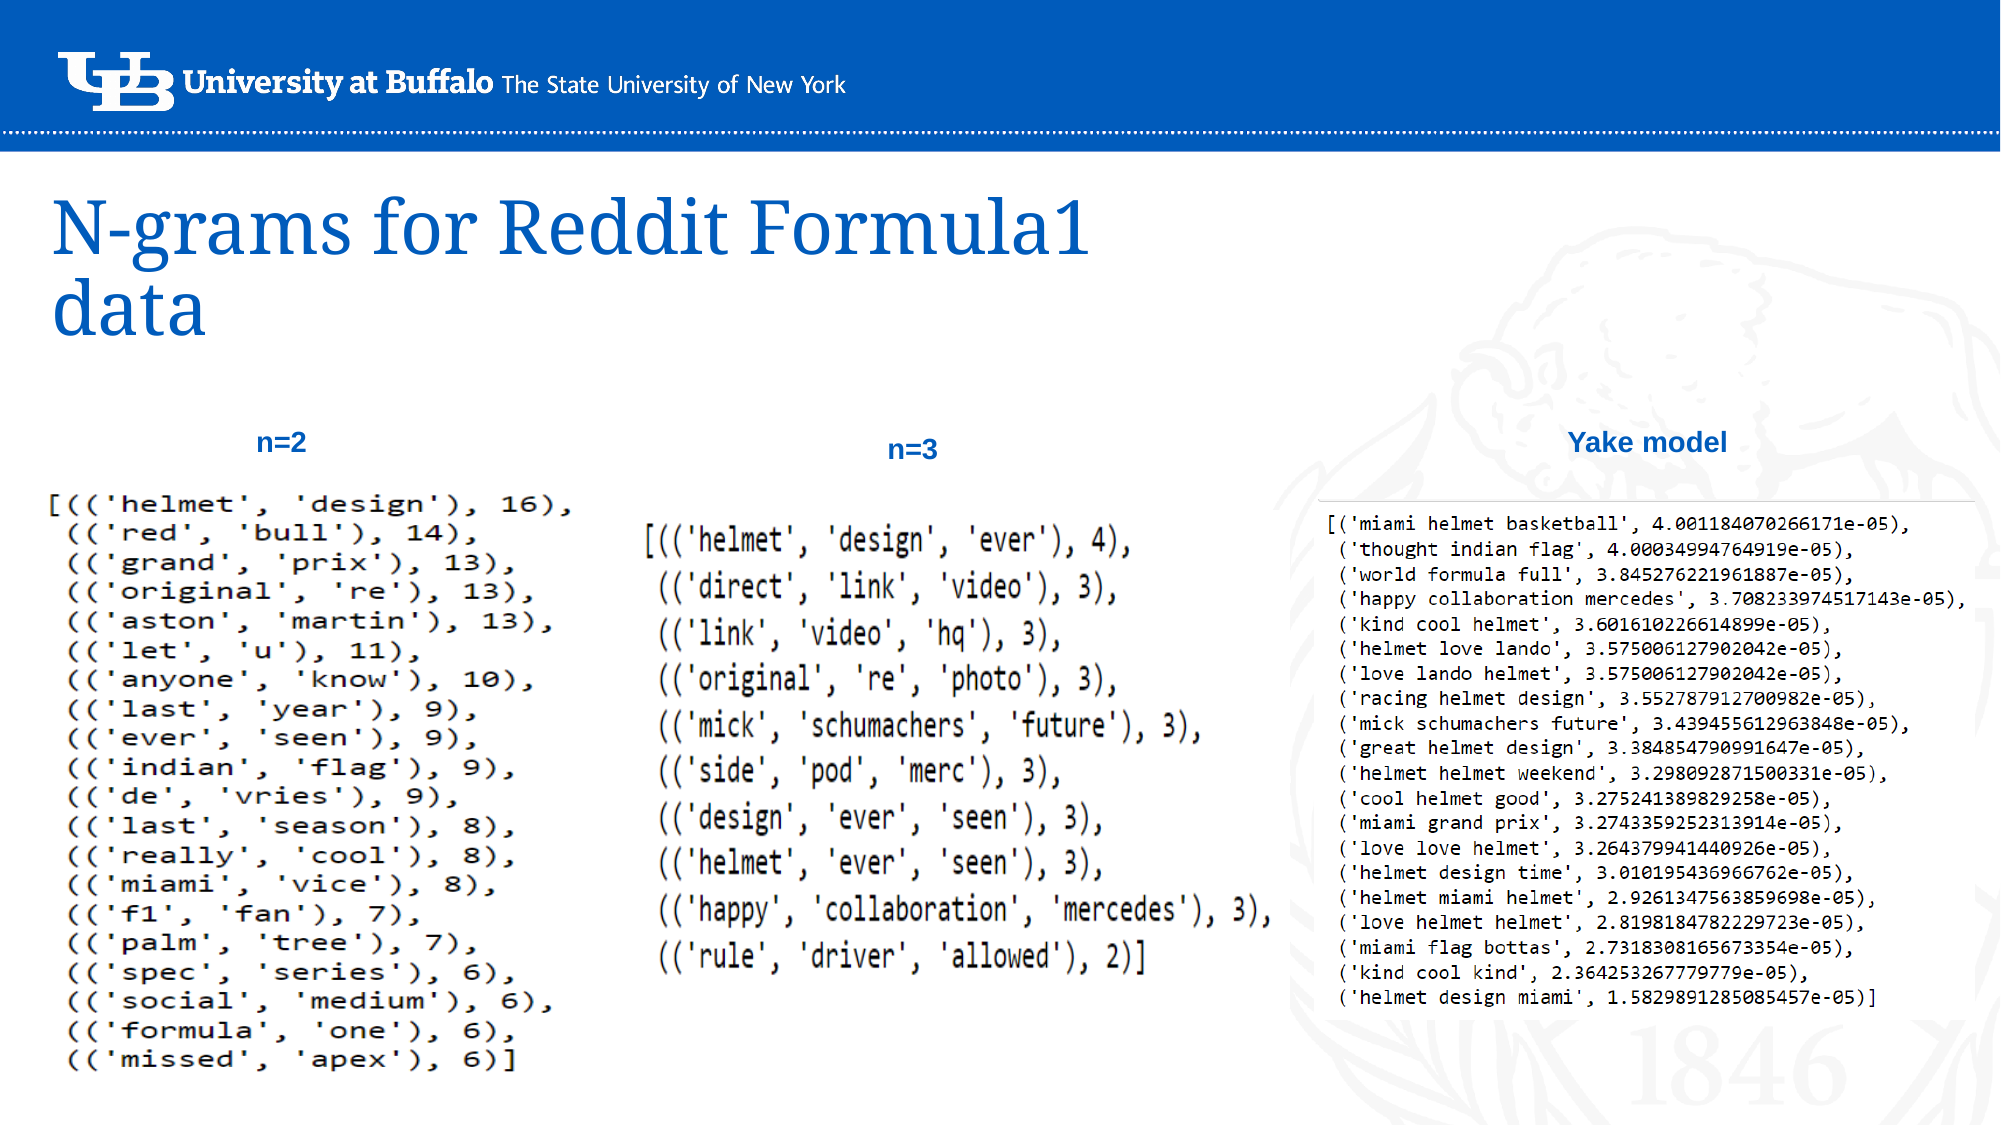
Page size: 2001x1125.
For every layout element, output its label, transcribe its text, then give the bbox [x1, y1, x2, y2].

picture [0, 0, 2001, 1125]
title N-grams for Reddit Formula1 data [36, 182, 1177, 441]
text_box n=3 [872, 415, 1057, 481]
text_box n=2 [240, 408, 403, 474]
text_box Yake model [1552, 408, 1858, 474]
